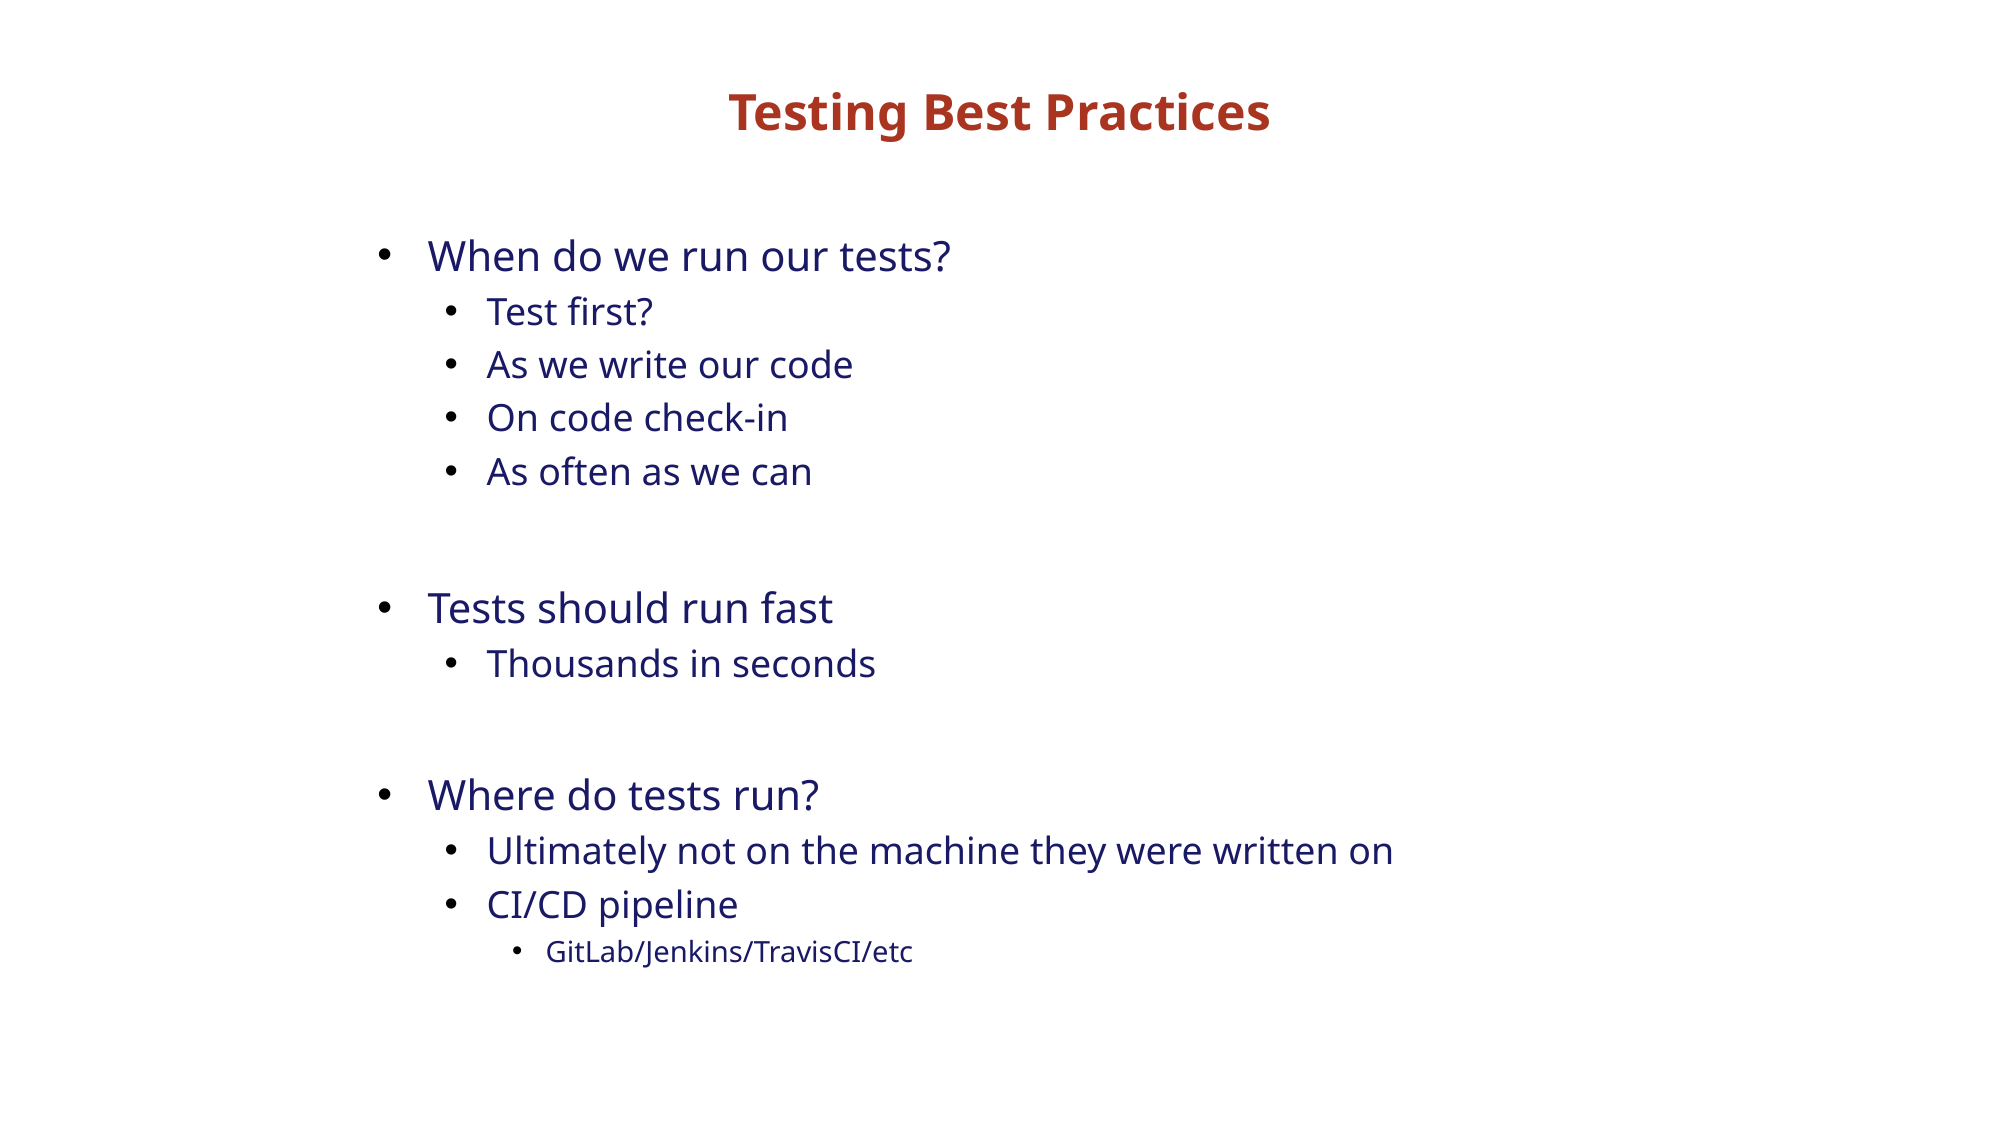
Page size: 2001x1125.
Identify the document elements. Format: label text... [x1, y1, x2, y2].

title Testing Best Practices [418, 0, 1581, 221]
list When do we run our tests? Test first? As we write our code On code check-in As often as we can Tests should run fast Thousands in seconds Where do tests run? Ultimately not on the machine they were written on CI/CD pipeline GitLab/Jenkins/TravisCI/etc [362, 221, 1637, 928]
